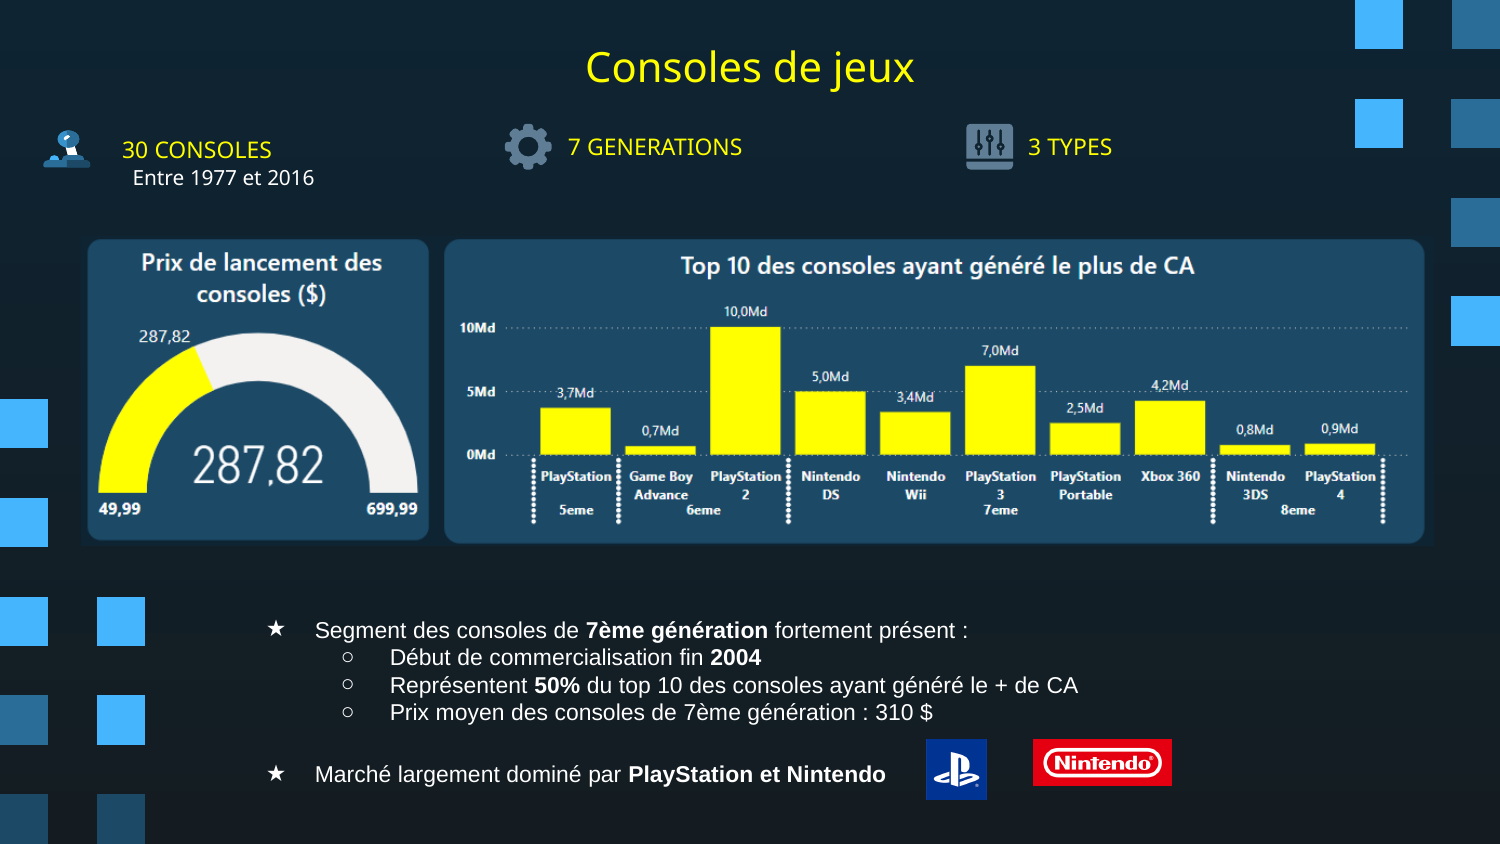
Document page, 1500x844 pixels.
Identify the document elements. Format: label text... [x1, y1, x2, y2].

text_box Entre 1977 et 2016 [117, 167, 436, 187]
list Segment des consoles de 7ème génération fortement présent : Début de commercialisation fin 2004 Représentent 50% du top 10 des consoles ayant généré le + de CA Prix moyen des consoles de 7ème génération : 310 $ Marché largement dominé par PlayStation et Nintendo [224, 566, 1257, 823]
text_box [966, 123, 1014, 170]
picture [80, 236, 1435, 546]
picture [926, 739, 987, 800]
picture [1032, 739, 1172, 786]
text_box [504, 123, 552, 170]
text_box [43, 130, 91, 168]
text_box 30 CONSOLES [107, 130, 415, 168]
text_box 3 TYPES [1013, 116, 1233, 177]
title Consoles de jeux [117, 38, 1383, 93]
text_box 7 GENERATIONS [552, 123, 904, 170]
